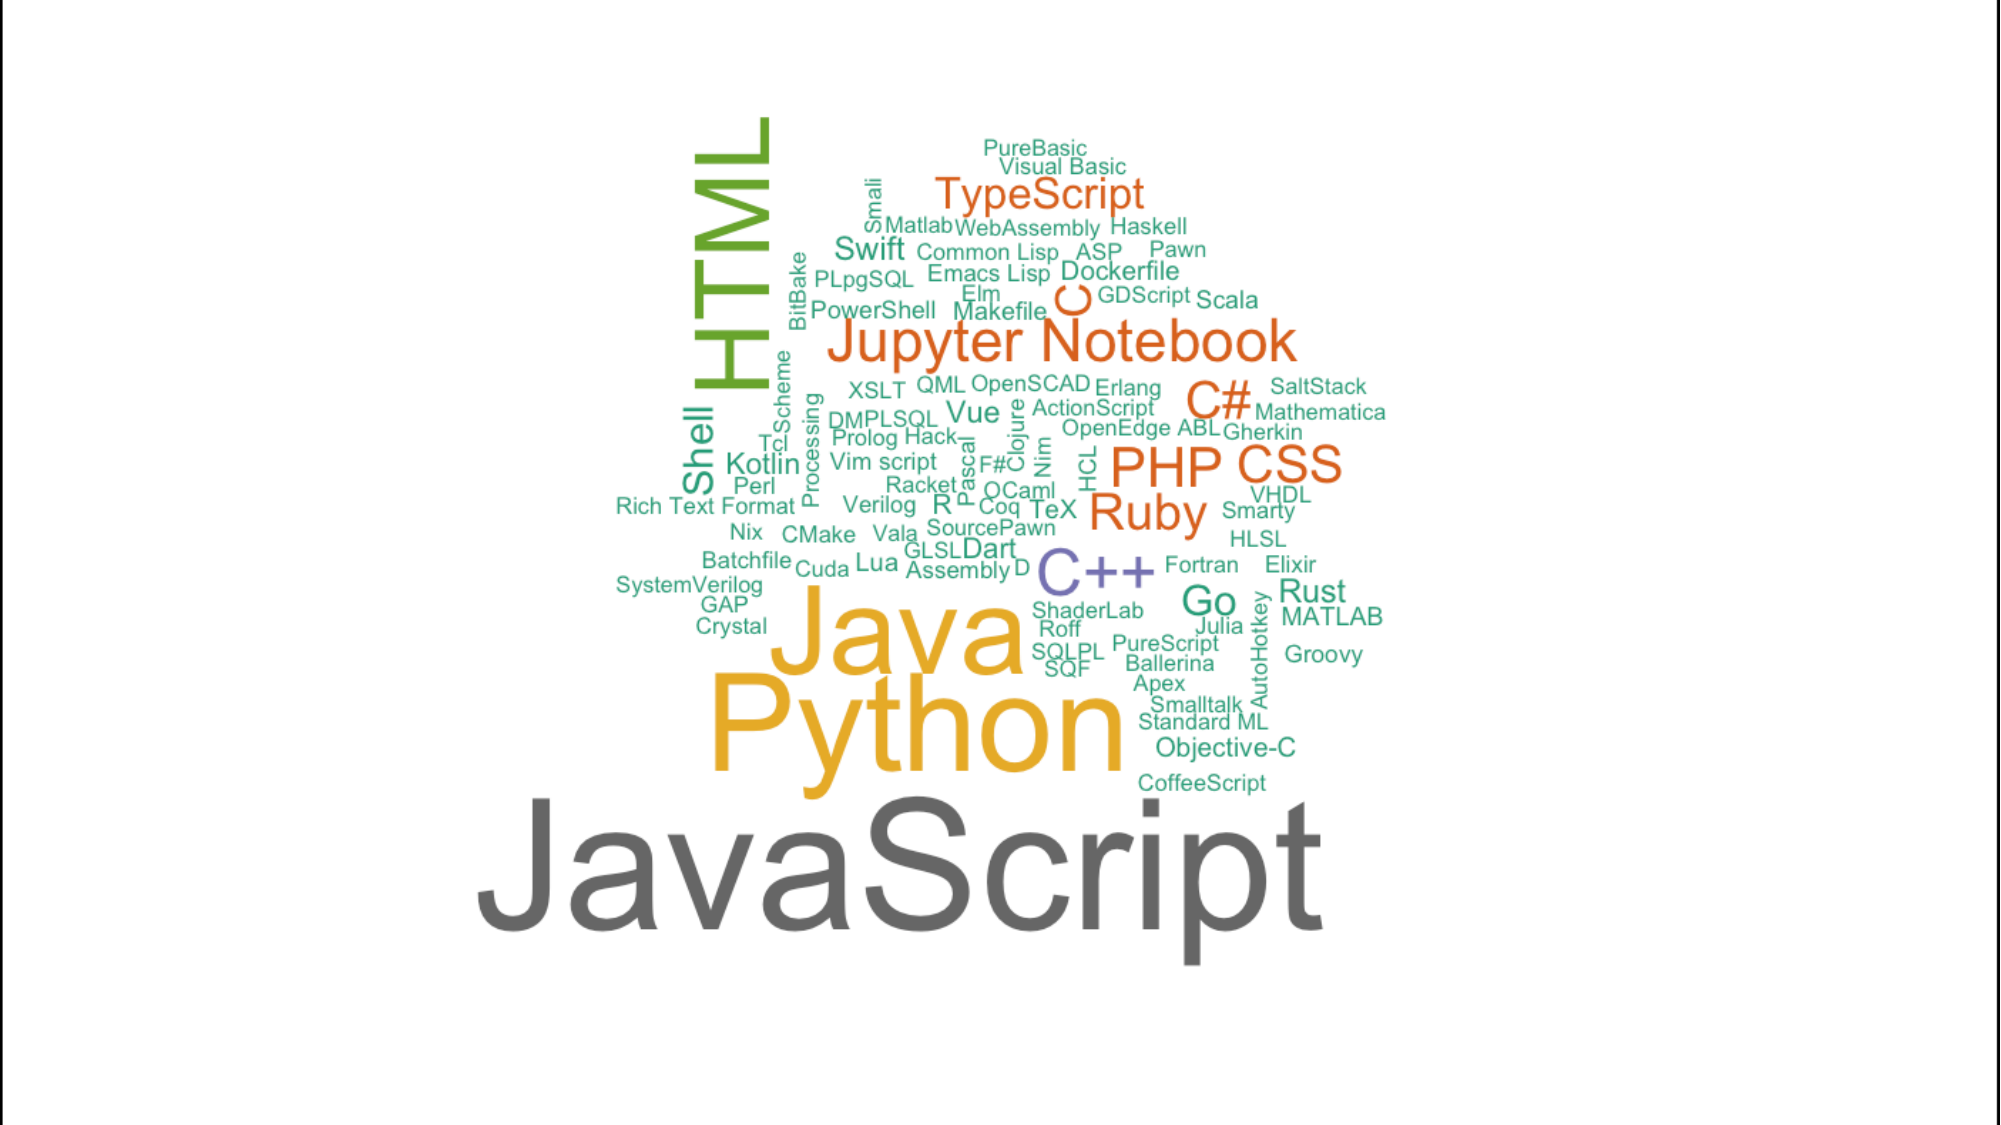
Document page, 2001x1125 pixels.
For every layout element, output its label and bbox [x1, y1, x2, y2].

list [0, 0, 2000, 1125]
